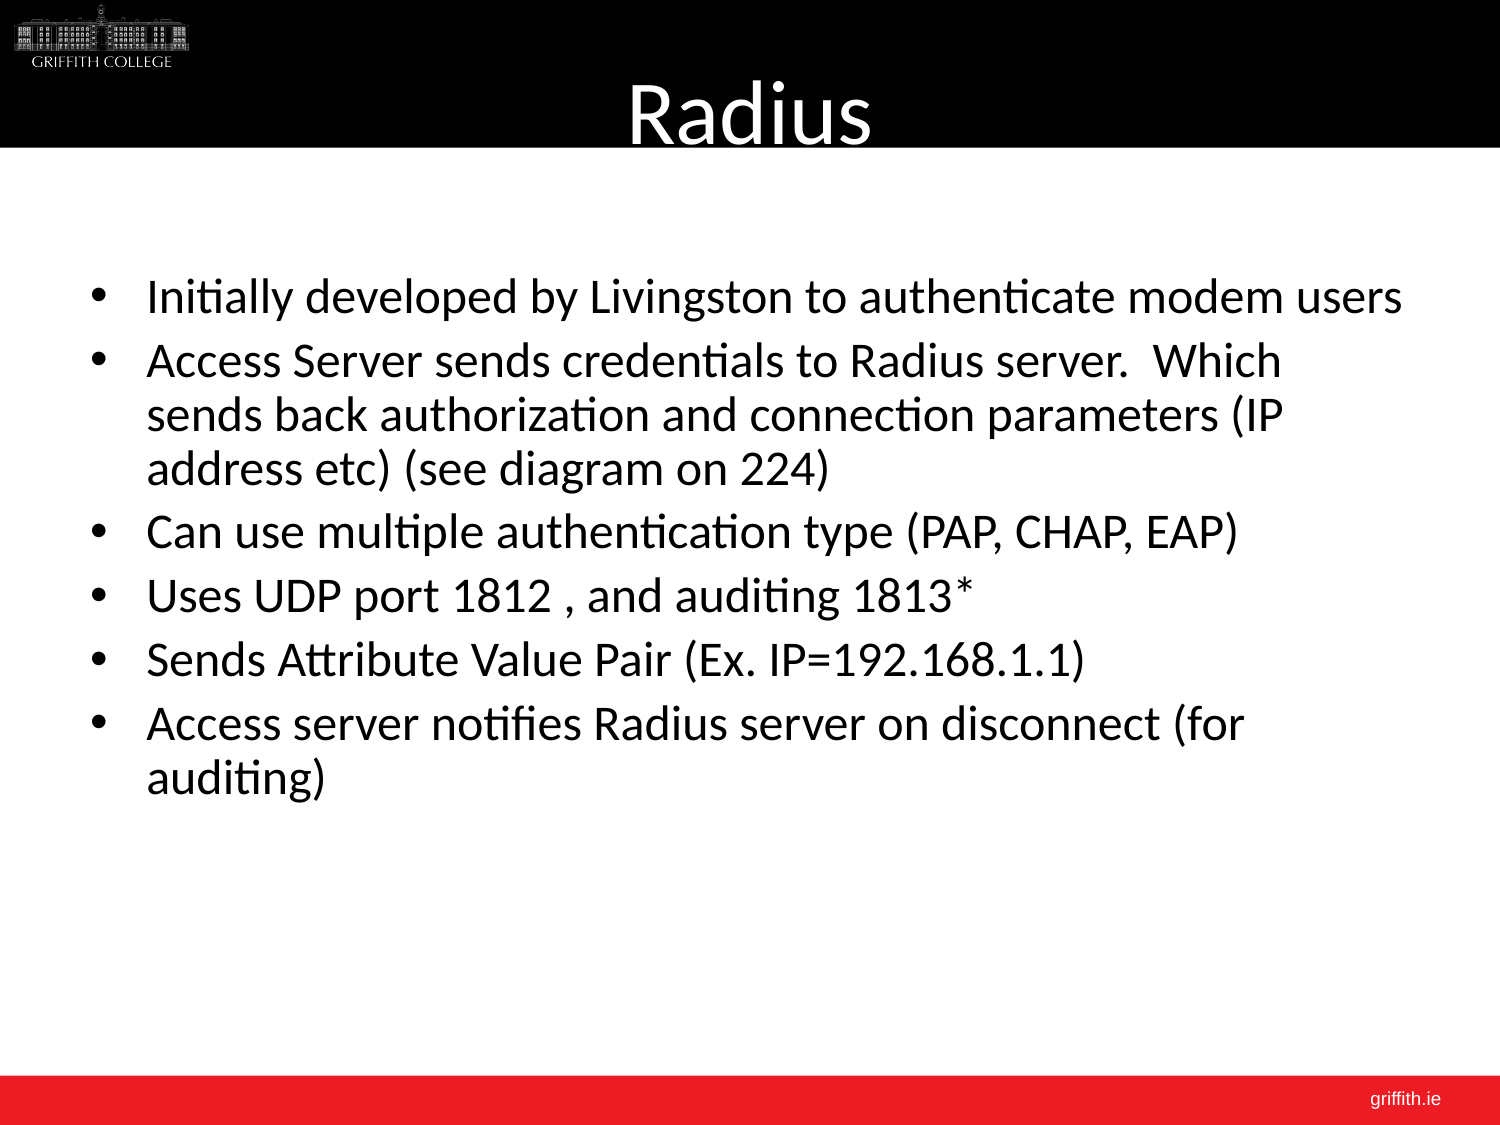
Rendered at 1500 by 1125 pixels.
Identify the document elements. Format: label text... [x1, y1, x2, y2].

picture [0, 0, 206, 109]
title Radius [75, 45, 1425, 233]
list Initially developed by Livingston to authenticate modem users Access Server sends credentials to Radius server. Which sends back authorization and connection parameters (IP address etc) (see diagram on 224) Can use multiple authentication type (PAP, CHAP, EAP) Uses UDP port 1812 , and auditing 1813* Sends Attribute Value Pair (Ex. IP=192.168.1.1) Access server notifies Radius server on disconnect (for auditing) [75, 262, 1425, 1005]
